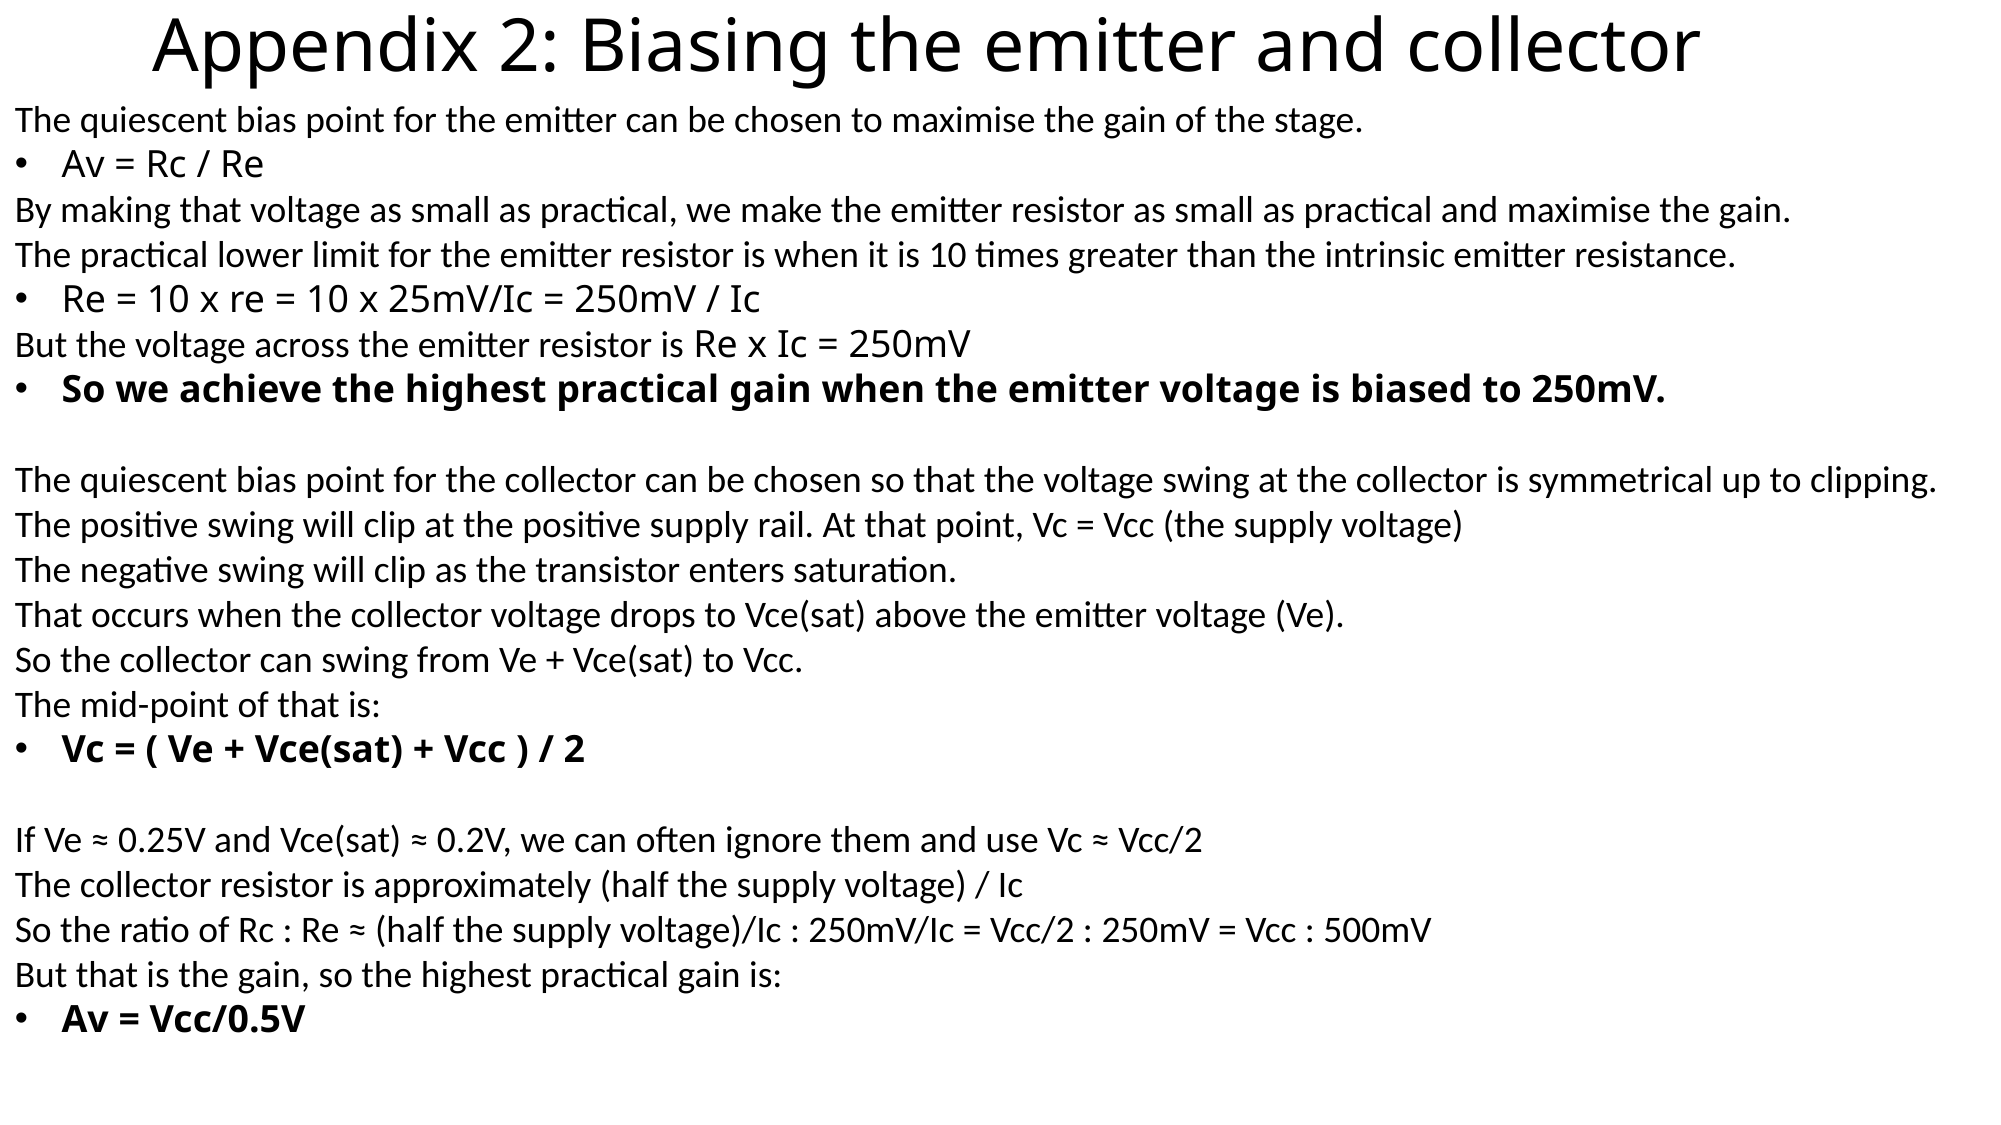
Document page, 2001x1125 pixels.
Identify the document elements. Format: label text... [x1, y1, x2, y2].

title Appendix 2: Biasing the emitter and collector [137, 0, 1863, 87]
text_box The quiescent bias point for the emitter can be chosen to maximise the gain of the stage. Av = Rc / Re By making that voltage as small as practical, we make the emitter resistor as small as practical and maximise the gain. The practical lower limit for the emitter resistor is when it is 10 times greater than the intrinsic emitter resistance. Re = 10 x re = 10 x 25mV/Ic = 250mV / Ic But the voltage across the emitter resistor is Re x Ic = 250mV So we achieve the highest practical gain when the emitter voltage is biased to 250mV. The quiescent bias point for the collector can be chosen so that the voltage swing at the collector is symmetrical up to clipping. The positive swing will clip at the positive supply rail. At that point, Vc = Vcc (the supply voltage) The negative swing will clip as the transistor enters saturation. That occurs when the collector voltage drops to Vce(sat) above the emitter voltage (Ve). So the collector can swing from Ve + Vce(sat) to Vcc. The mid-point of that is: Vc = ( Ve + Vce(sat) + Vcc ) / 2 If Ve ≈ 0.25V and Vce(sat) ≈ 0.2V, we can often ignore them and use Vc ≈ Vcc/2 The collector resistor is approximately (half the supply voltage) / Ic So the ratio of Rc : Re ≈ (half the supply voltage)/Ic : 250mV/Ic = Vcc/2 : 250mV = Vcc : 500mV But that is the gain, so the highest practical gain is: Av = Vcc/0.5V [0, 87, 2000, 1093]
